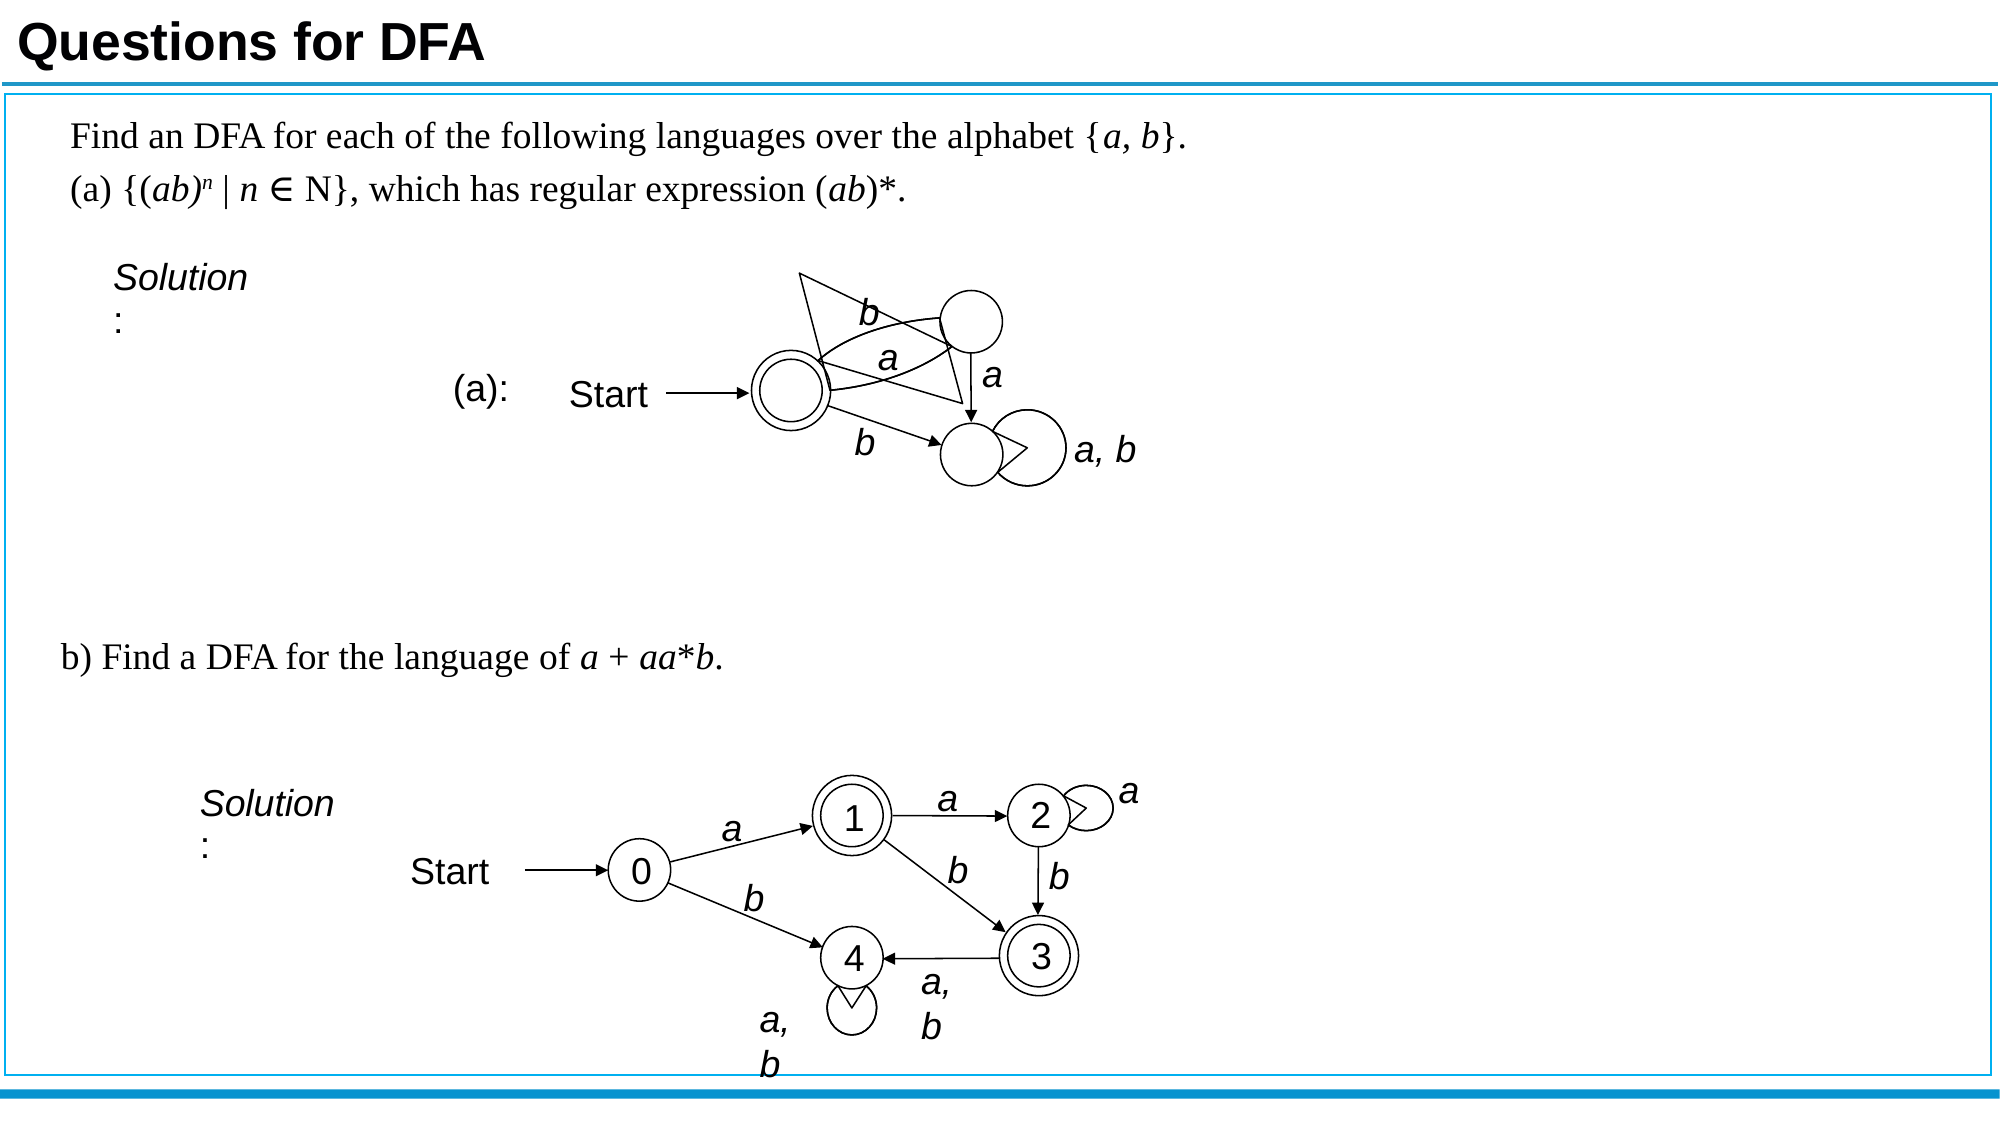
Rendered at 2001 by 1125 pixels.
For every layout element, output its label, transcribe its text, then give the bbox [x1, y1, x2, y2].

text_box [0, 1089, 2000, 1099]
text_box Questions for DFA [14, 7, 1198, 72]
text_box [437, 272, 1153, 487]
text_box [184, 758, 1153, 1049]
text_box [4, 78, 1991, 1076]
